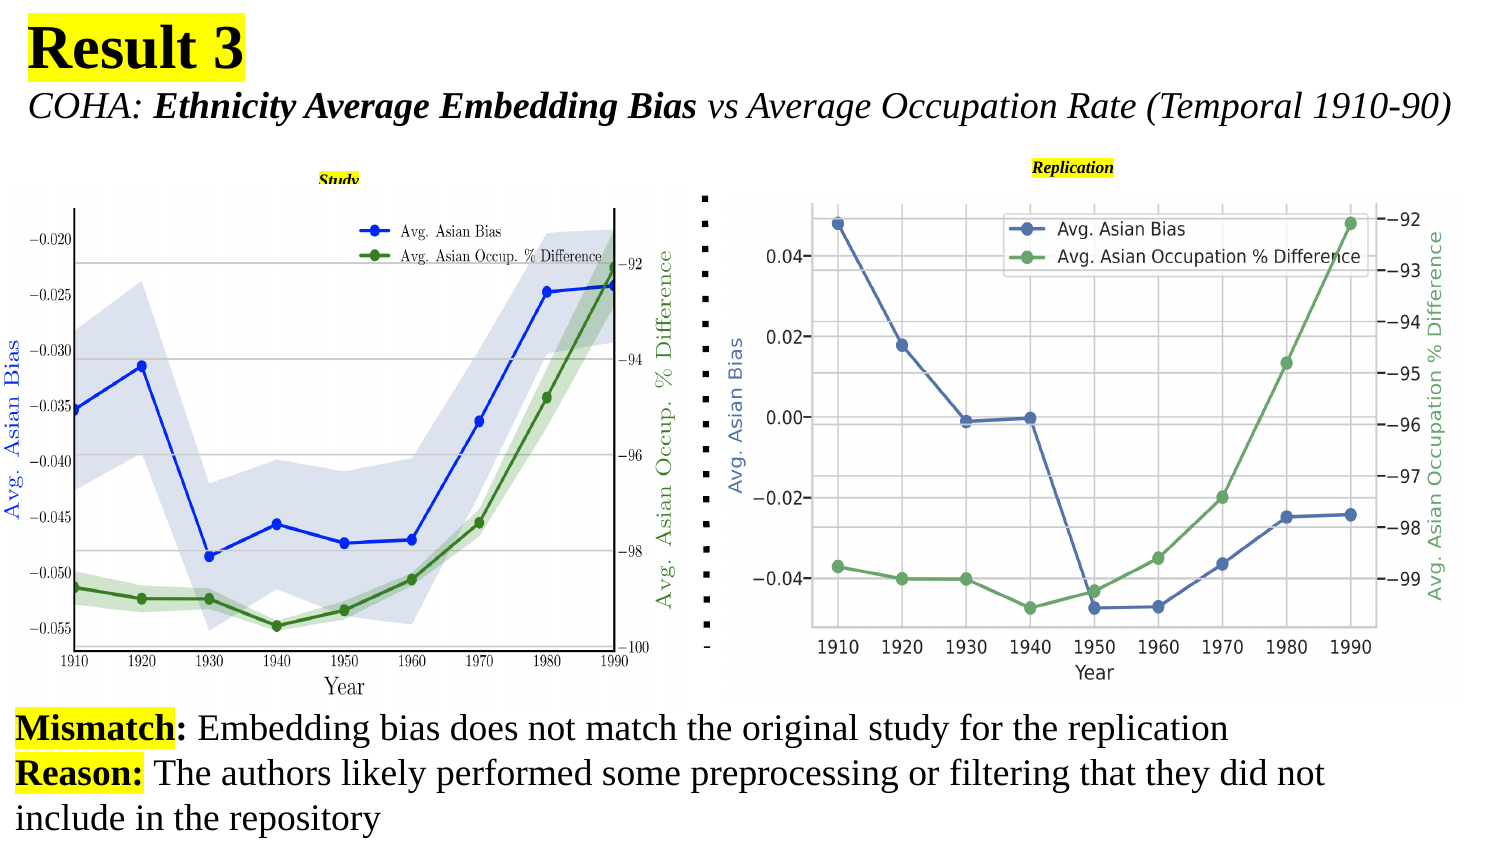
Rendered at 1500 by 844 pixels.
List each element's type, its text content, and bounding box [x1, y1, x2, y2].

title Result 3 COHA: Ethnicity Average Embedding Bias vs Average Occupation Rate (Temporal 1910-90) [12, 0, 1488, 142]
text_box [704, 195, 708, 649]
title Replication [757, 141, 1389, 190]
picture [0, 184, 691, 710]
picture [721, 191, 1462, 702]
text_box Mismatch: Embedding bias does not match the original study for the replication Reason: The authors likely performed some preprocessing or filtering that they did not include in the repository [0, 687, 1462, 844]
title Study [23, 153, 655, 182]
